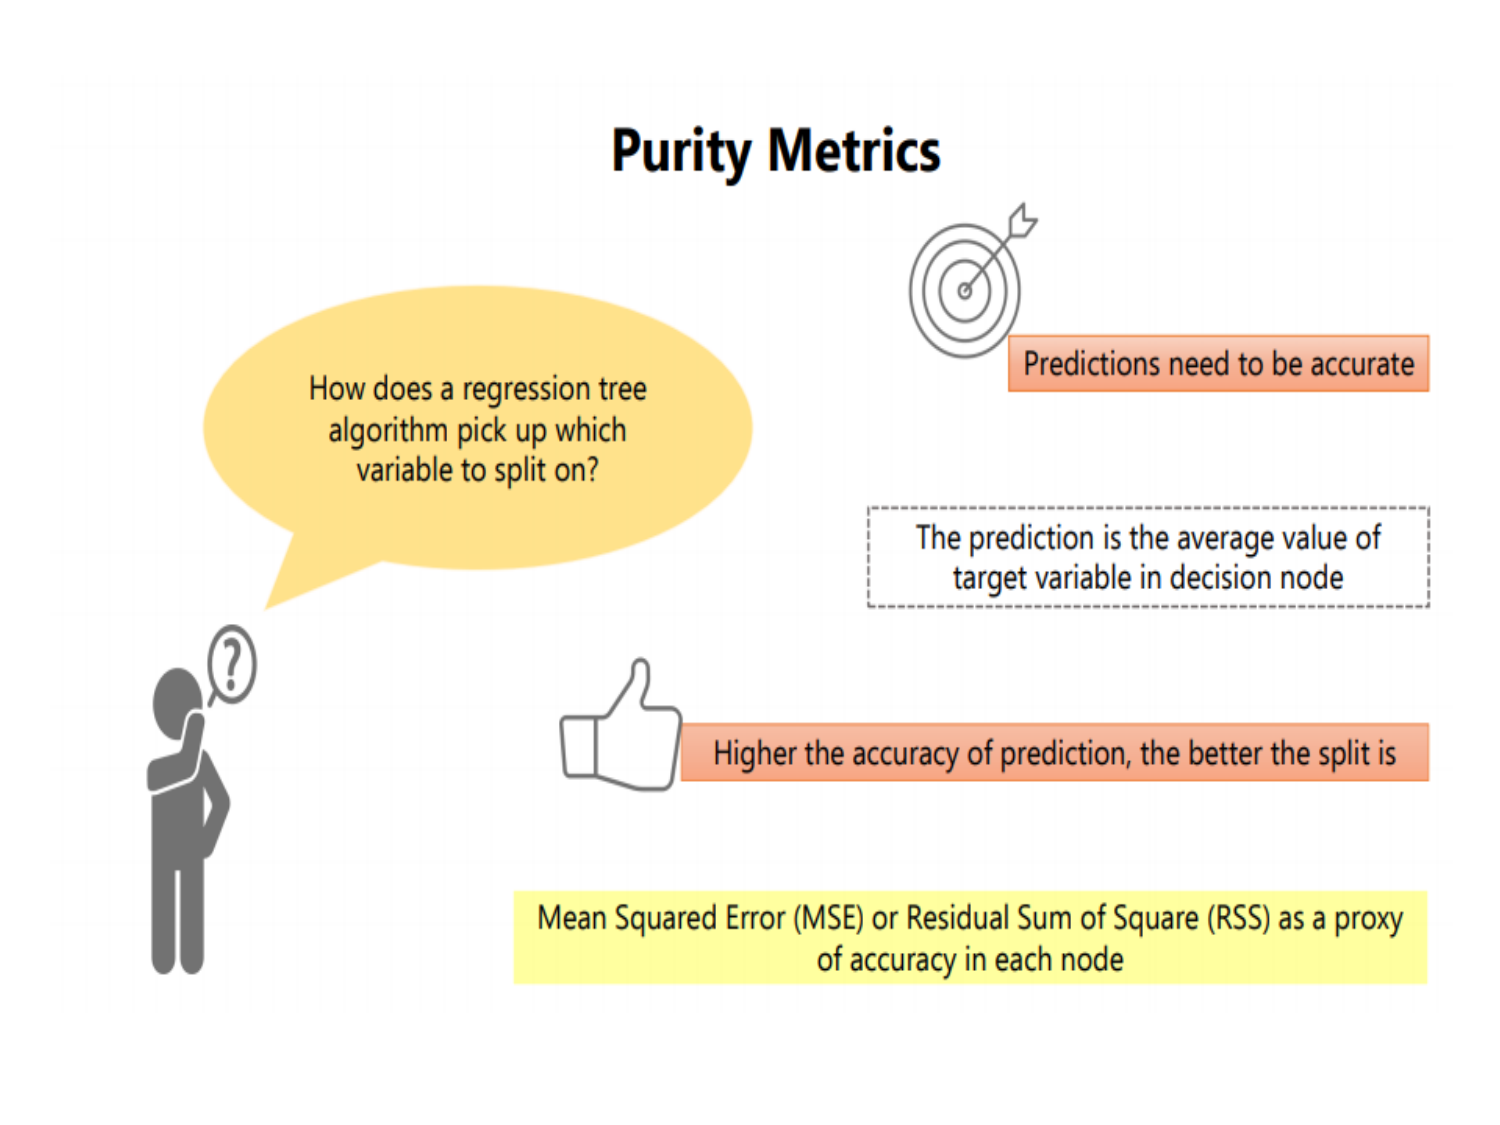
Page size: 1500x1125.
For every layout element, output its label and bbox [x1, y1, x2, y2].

picture [49, 74, 1453, 1013]
